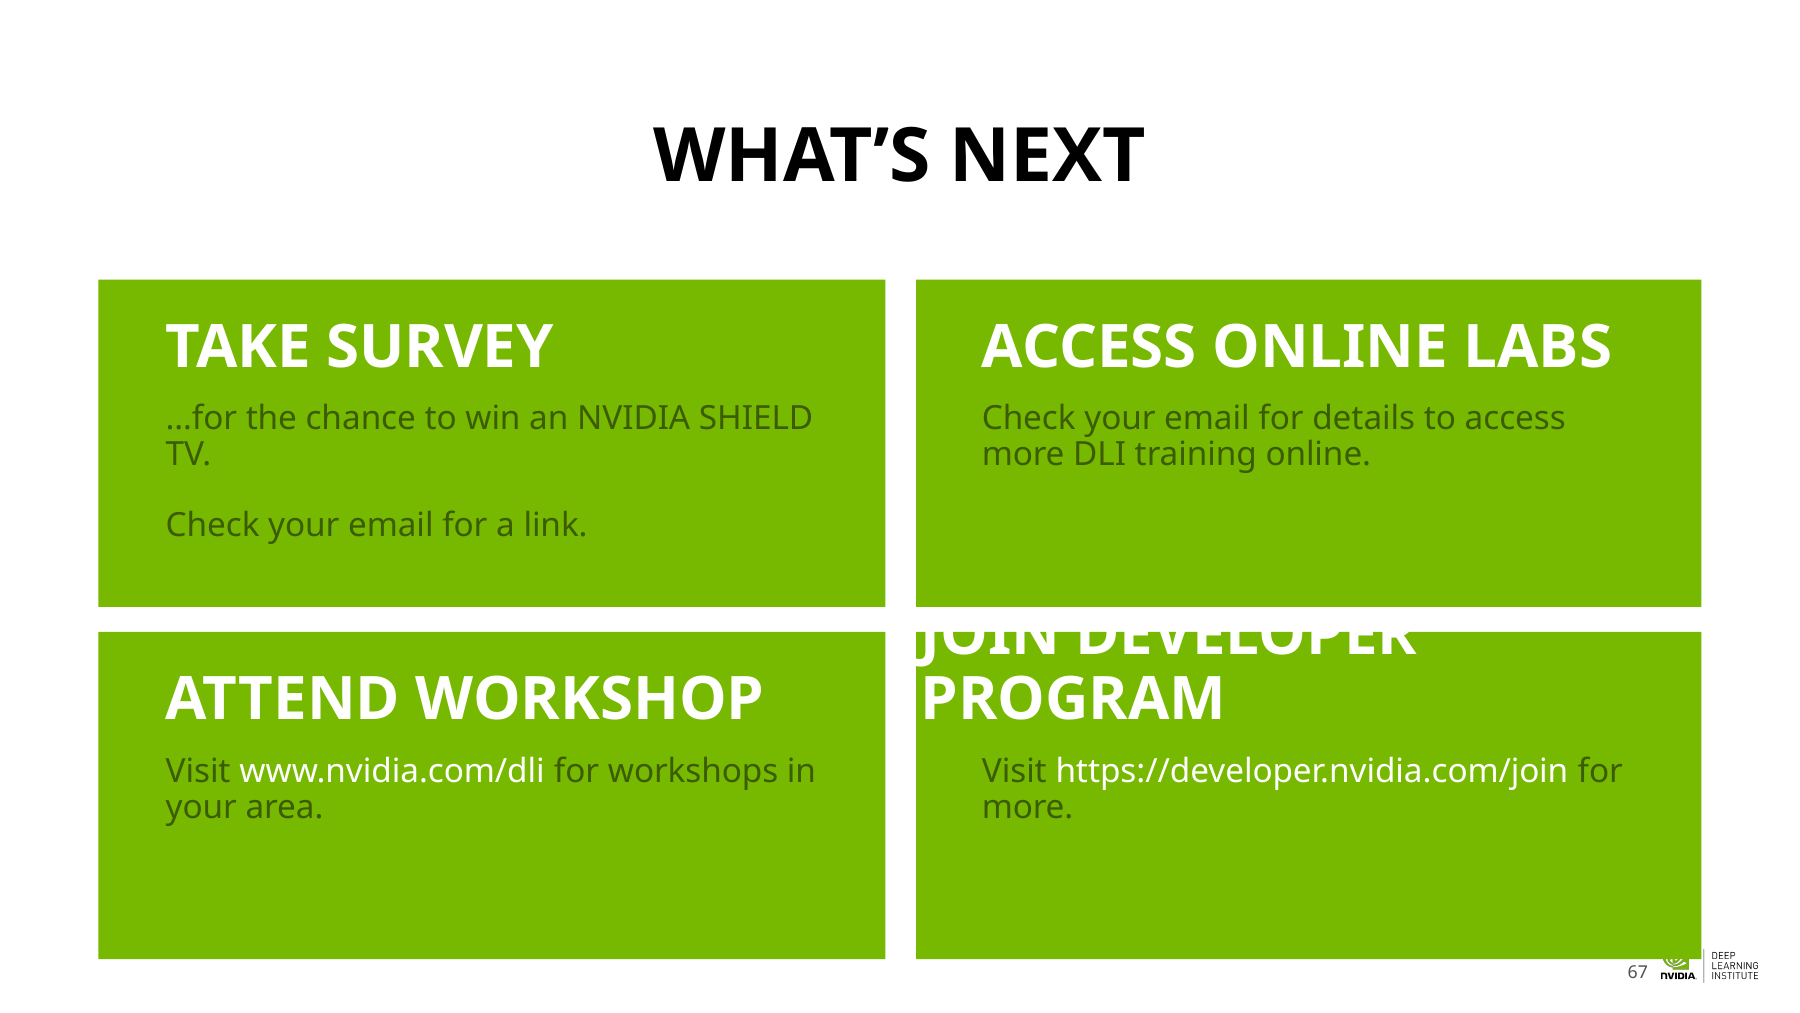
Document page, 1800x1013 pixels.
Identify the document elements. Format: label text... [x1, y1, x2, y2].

text_box Visit www.nvidia.com/dli for workshops in your area. [150, 746, 846, 834]
text_box ATTEND workshop [150, 660, 846, 740]
text_box [96, 277, 887, 609]
text_box ACCESS ONLINE labs [967, 307, 1662, 388]
text_box TAKE SURVEY [150, 307, 846, 388]
title WHAT’S NEXT [81, 108, 1719, 206]
text_box [914, 277, 1704, 595]
text_box Visit https://developer.nvidia.com/join for more. [967, 746, 1662, 834]
text_box …for the chance to win an NVIDIA SHIELD TV. Check your email for a link. [150, 393, 846, 552]
text_box [914, 740, 1704, 961]
text_box JOIN DEVELOPER PROGRAM [905, 595, 1723, 740]
picture [1661, 949, 1758, 983]
text_box Check your email for details to access more DLI training online. [967, 393, 1662, 480]
text_box [96, 630, 887, 961]
